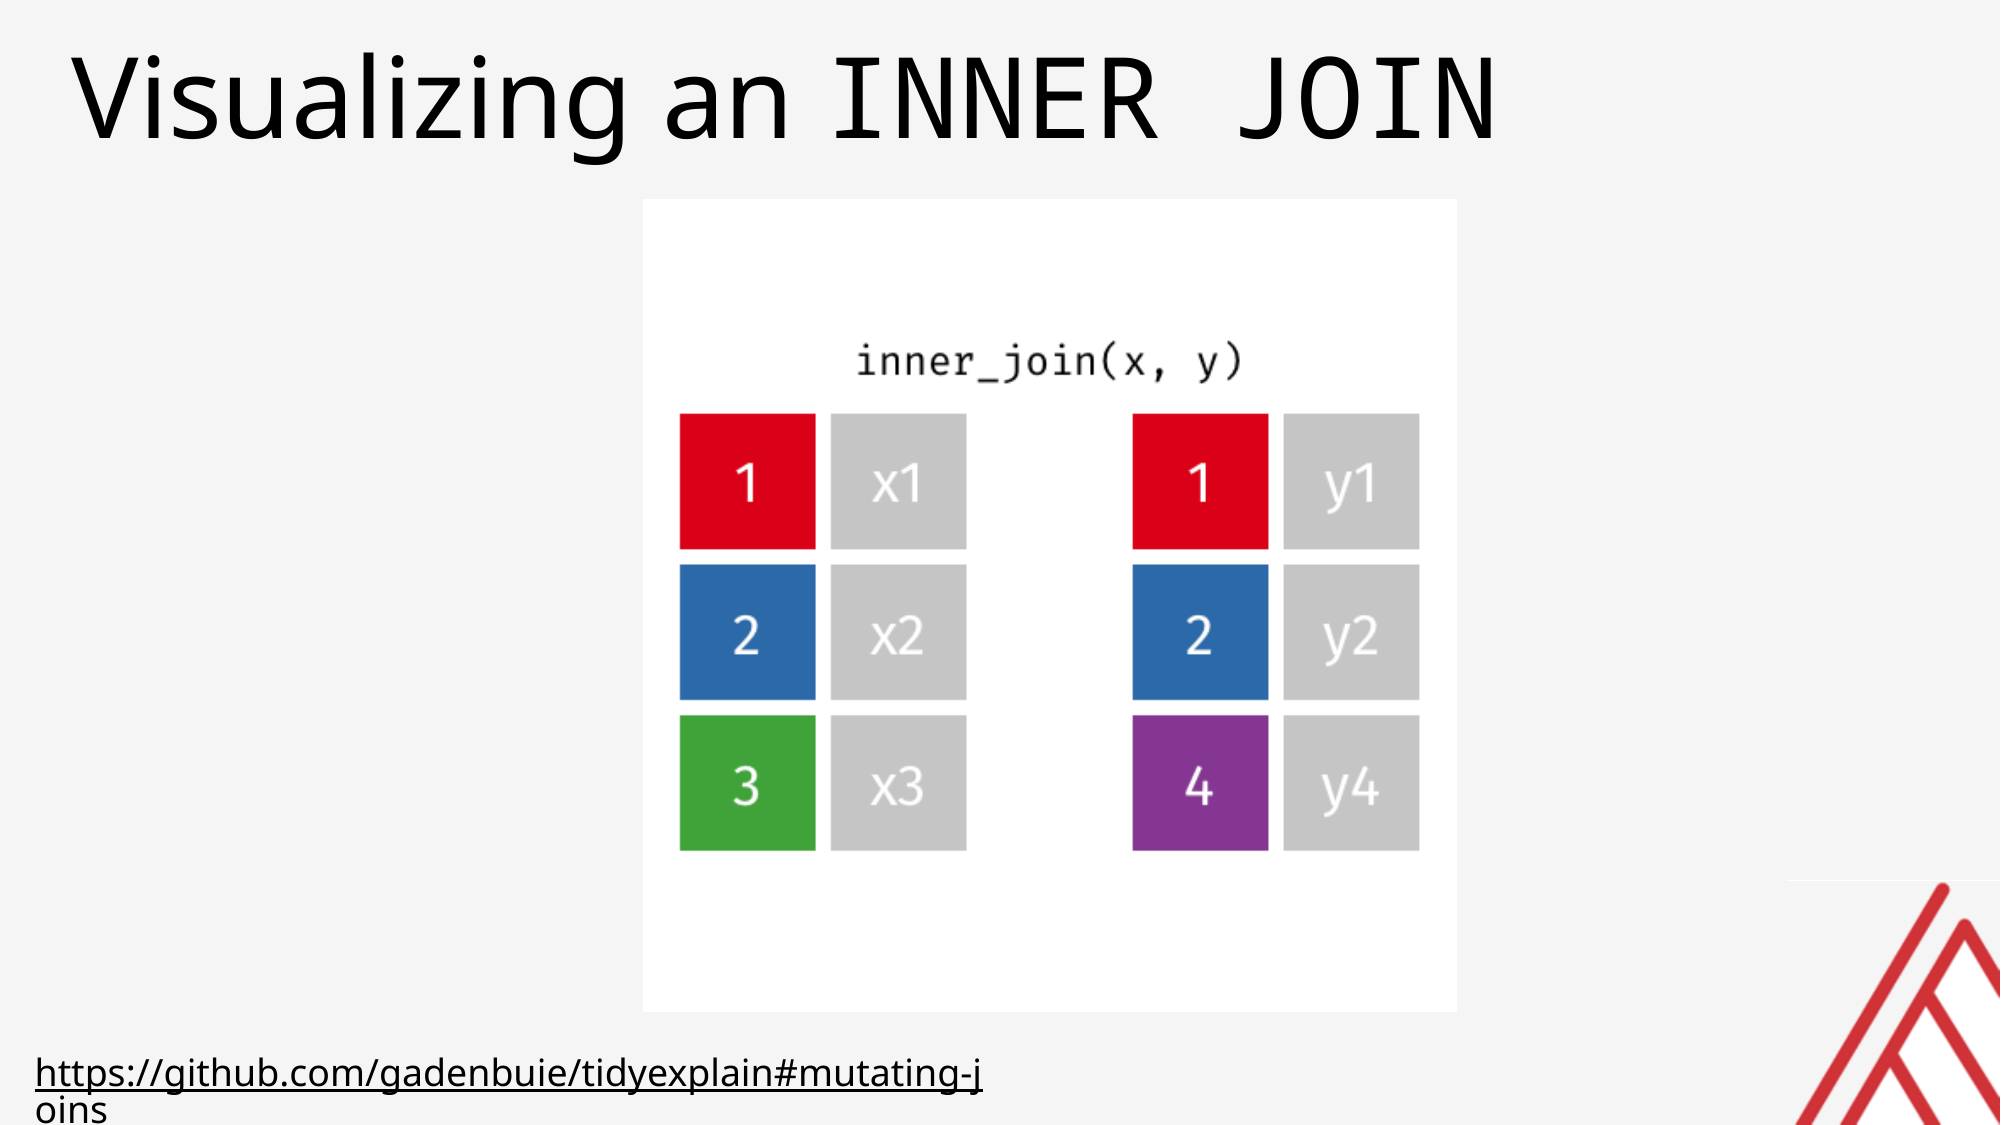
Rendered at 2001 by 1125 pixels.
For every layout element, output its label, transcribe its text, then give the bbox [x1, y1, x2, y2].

picture [643, 199, 1457, 1013]
text_box https://github.com/gadenbuie/tidyexplain#mutating-joins [19, 1041, 1000, 1125]
picture [1786, 880, 2000, 1125]
text_box Visualizing an INNER JOIN [56, 18, 1935, 169]
